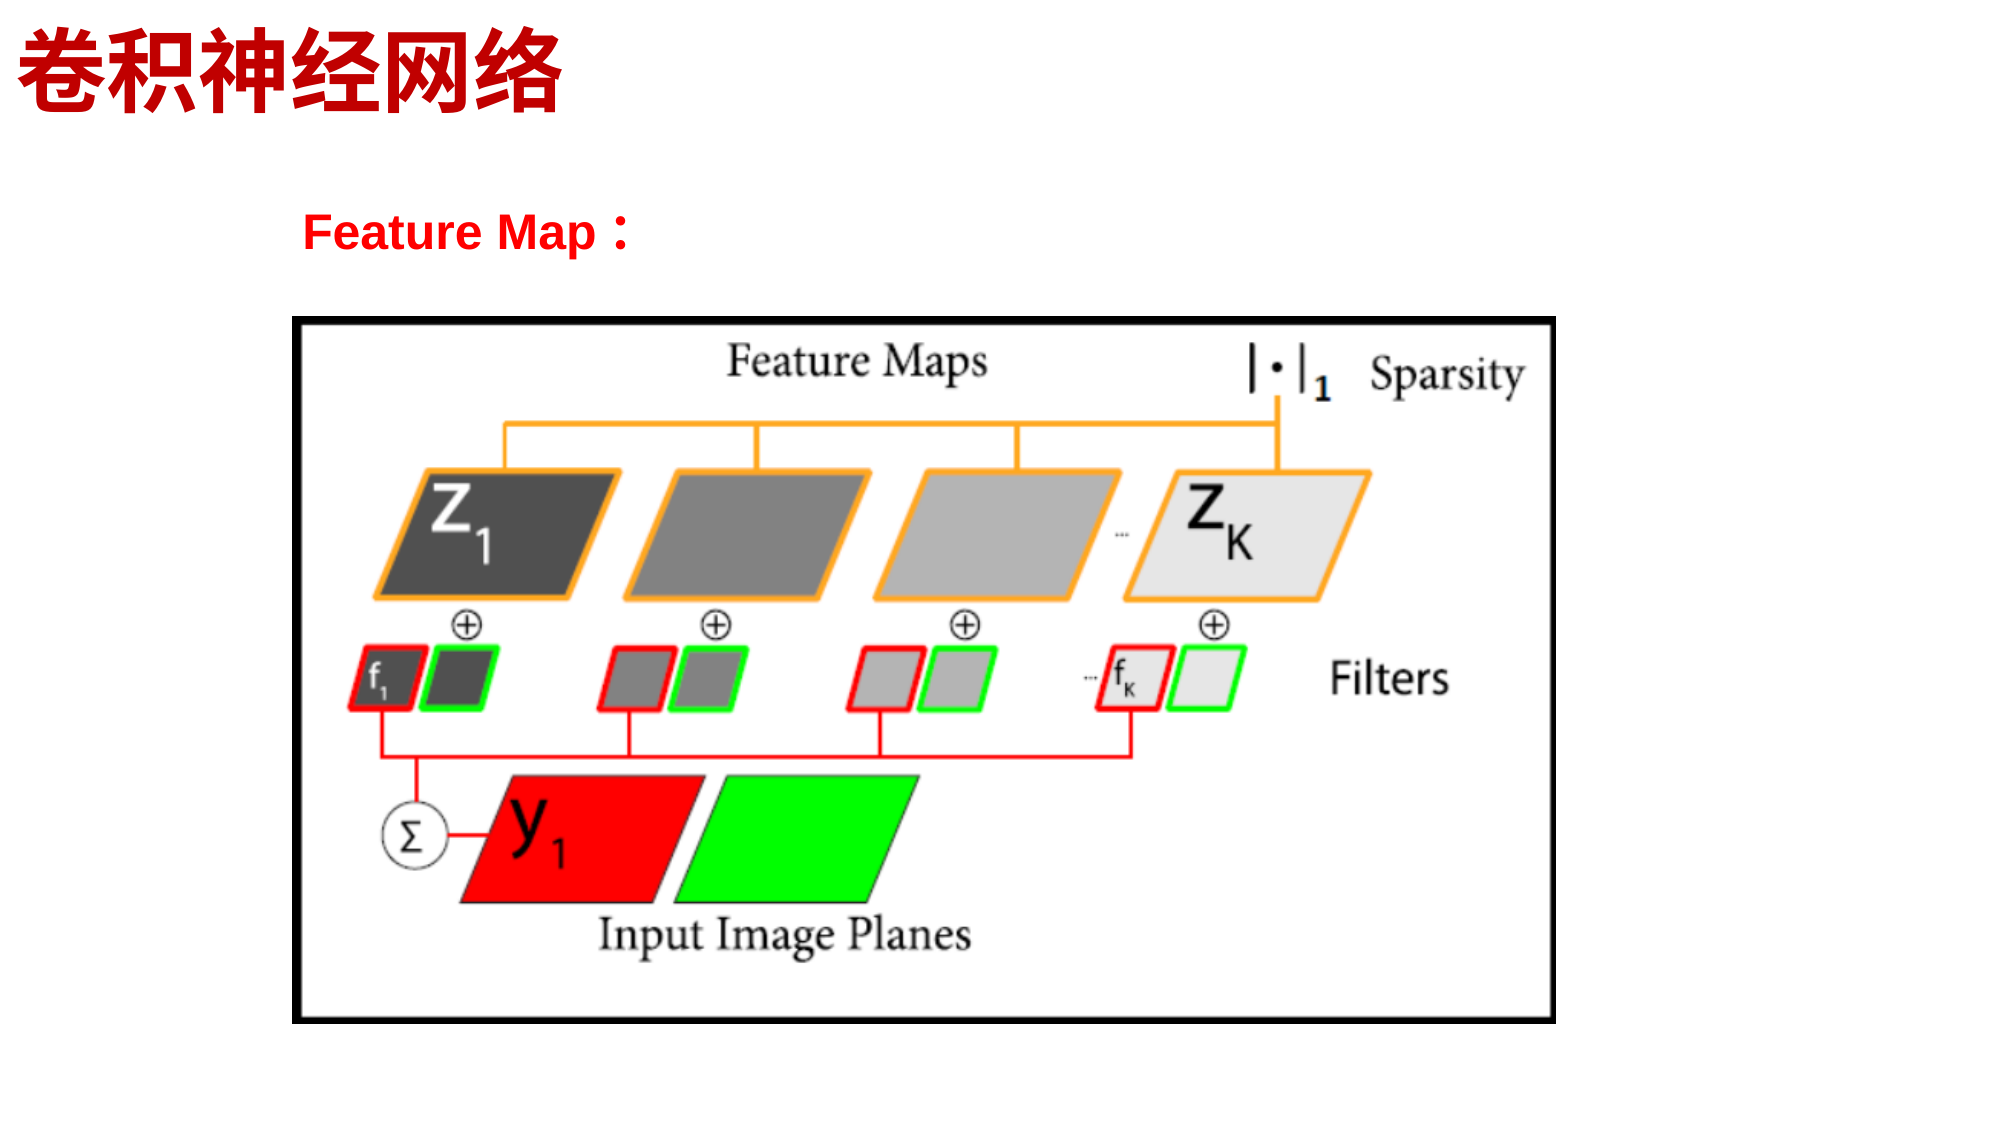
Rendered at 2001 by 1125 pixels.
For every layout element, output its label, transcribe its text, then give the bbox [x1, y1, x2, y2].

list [292, 316, 1556, 1024]
title 卷积神经网络 [0, 7, 1445, 145]
text_box Feature Map： [287, 192, 674, 268]
